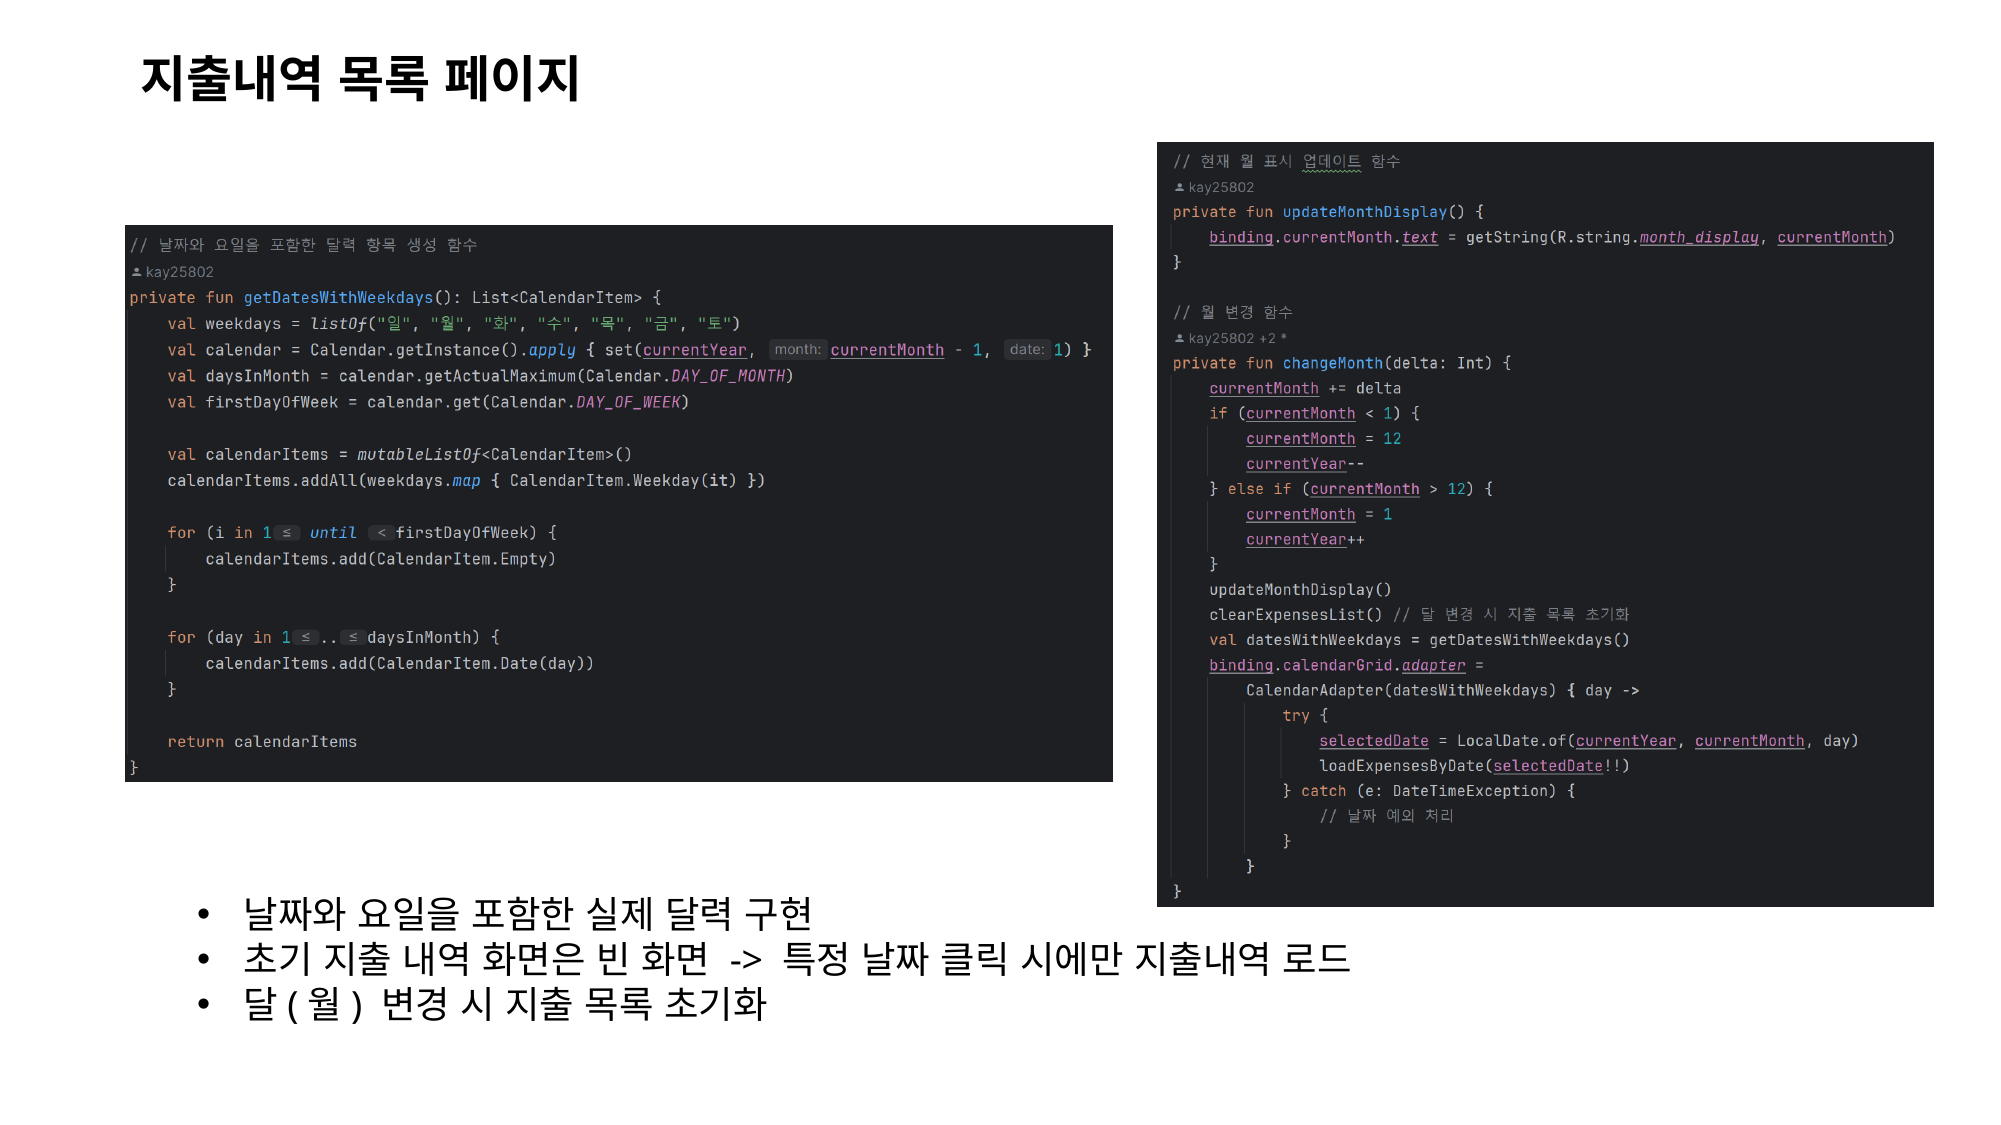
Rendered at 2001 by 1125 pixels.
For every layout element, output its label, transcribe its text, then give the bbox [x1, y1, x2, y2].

text_box 날짜와 요일을 포함한 실제 달력 구현 초기 지출 내역 화면은 빈 화면 -> 특정 날짜 클릭 시에만 지출내역 로드 달(월) 변경 시 지출 목록 초기화 [182, 884, 1368, 1034]
picture [124, 224, 1114, 783]
picture [1157, 142, 1934, 908]
title 지출내역 목록 페이지 [125, 40, 1318, 124]
